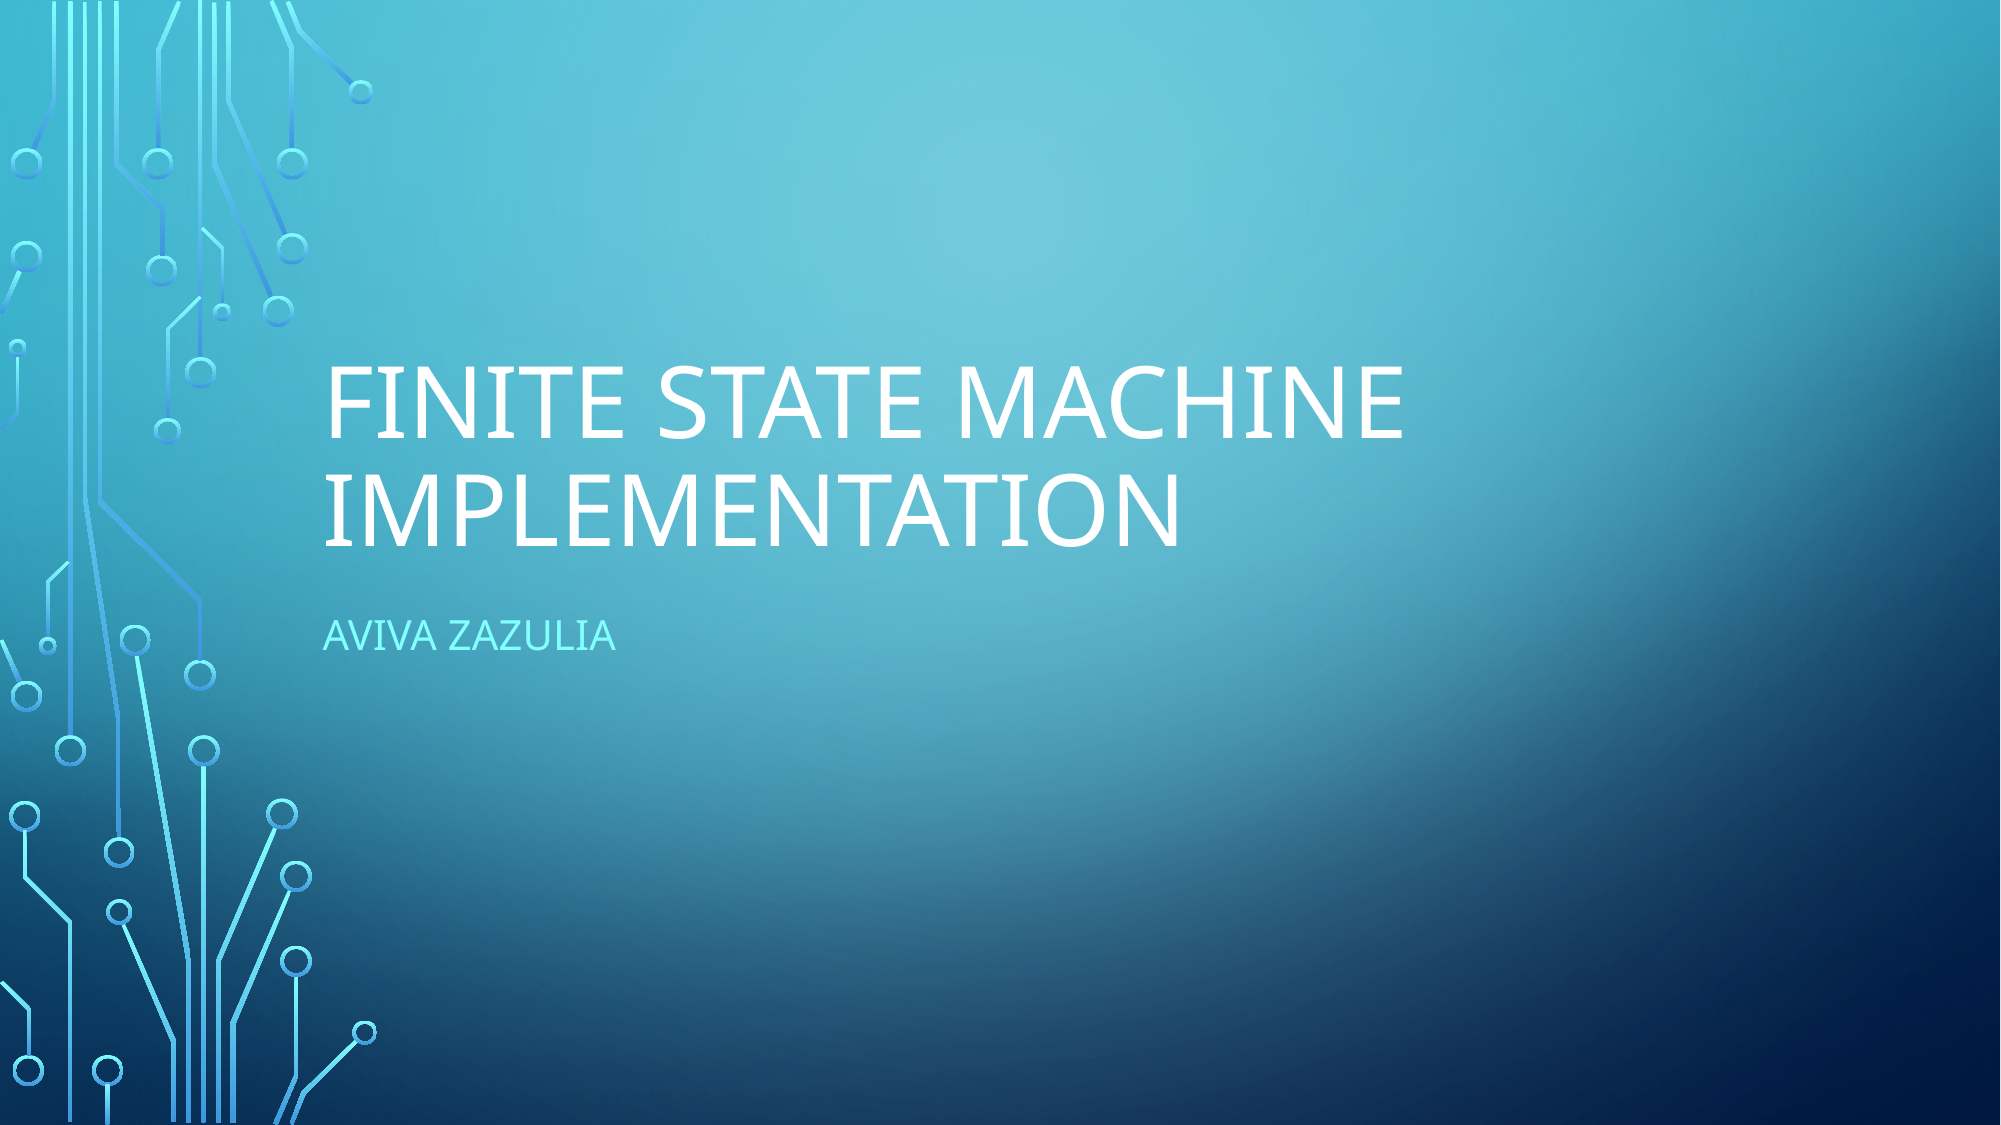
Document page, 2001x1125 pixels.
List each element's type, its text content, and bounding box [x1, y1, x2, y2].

title Finite State Machine Implementation [307, 184, 1750, 576]
subtitle Aviva zazulia [307, 590, 1750, 863]
